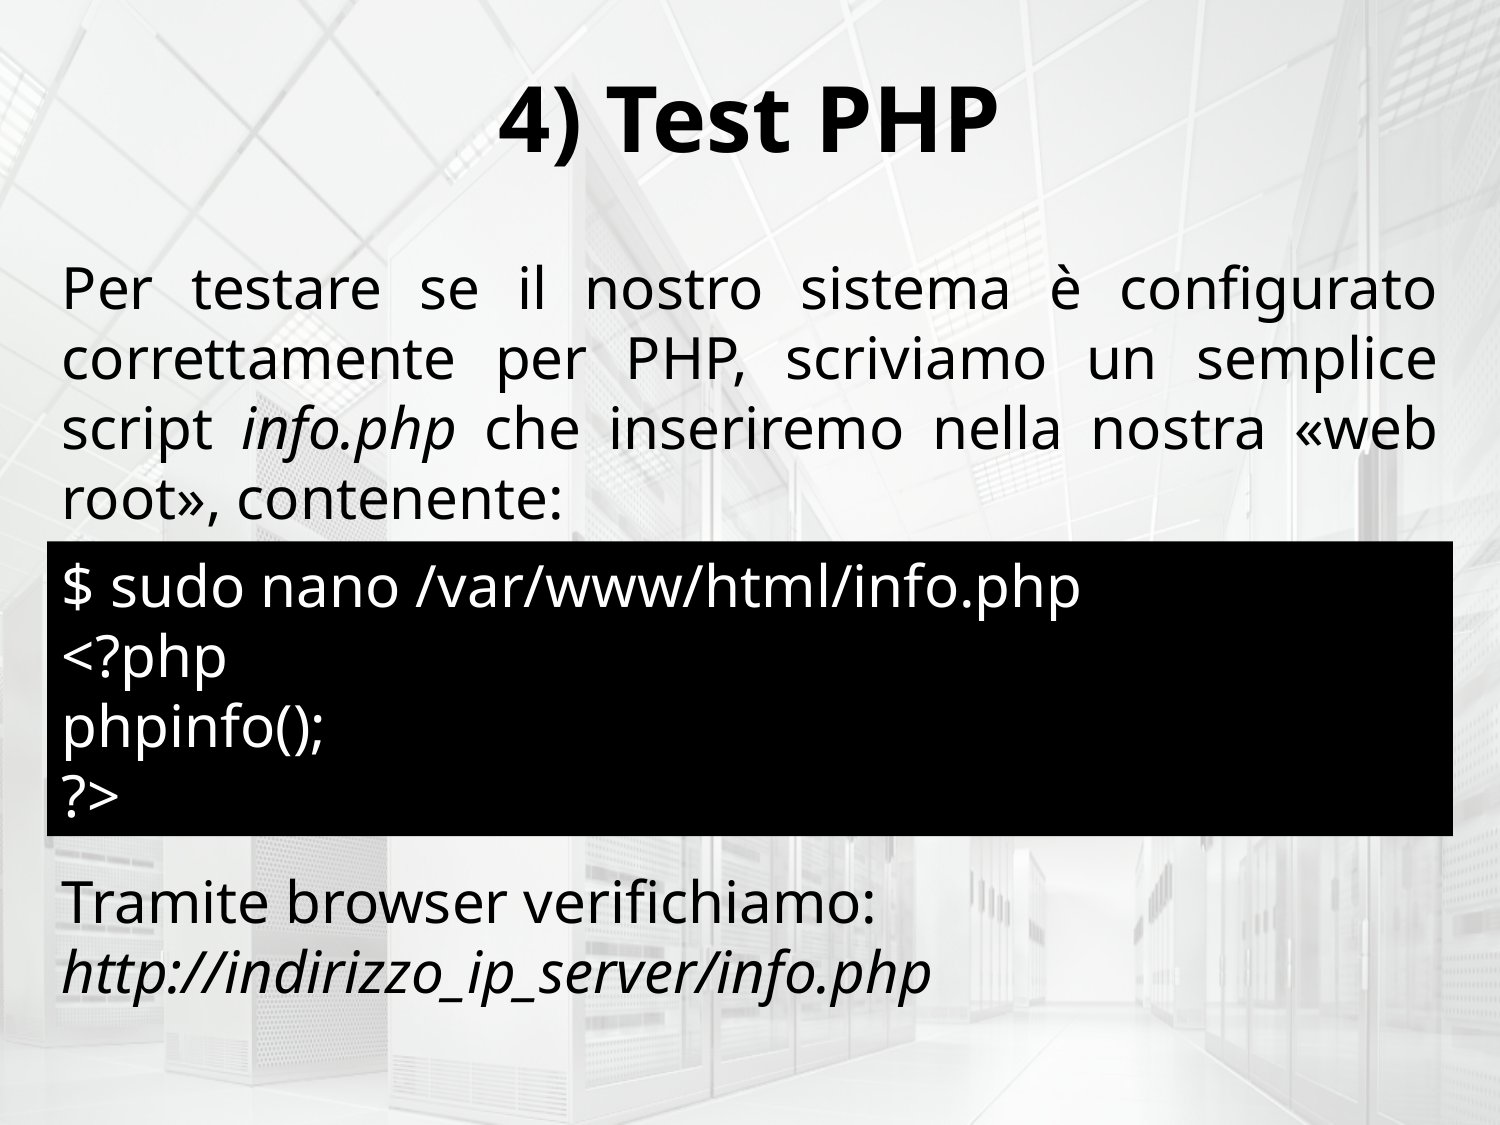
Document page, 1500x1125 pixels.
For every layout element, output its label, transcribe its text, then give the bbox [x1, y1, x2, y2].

text_box Tramite browser verifichiamo: http://indirizzo_ip_server/info.php [47, 857, 1453, 1013]
text_box Per testare se il nostro sistema è configurato correttamente per PHP, scriviamo un semplice script info.php che inseriremo nella nostra «web root», contenente: [47, 243, 1453, 539]
text_box $ sudo nano /var/www/html/info.php <?php phpinfo(); ?> [47, 541, 1453, 837]
text_box 4) Test PHP [0, 53, 1500, 179]
